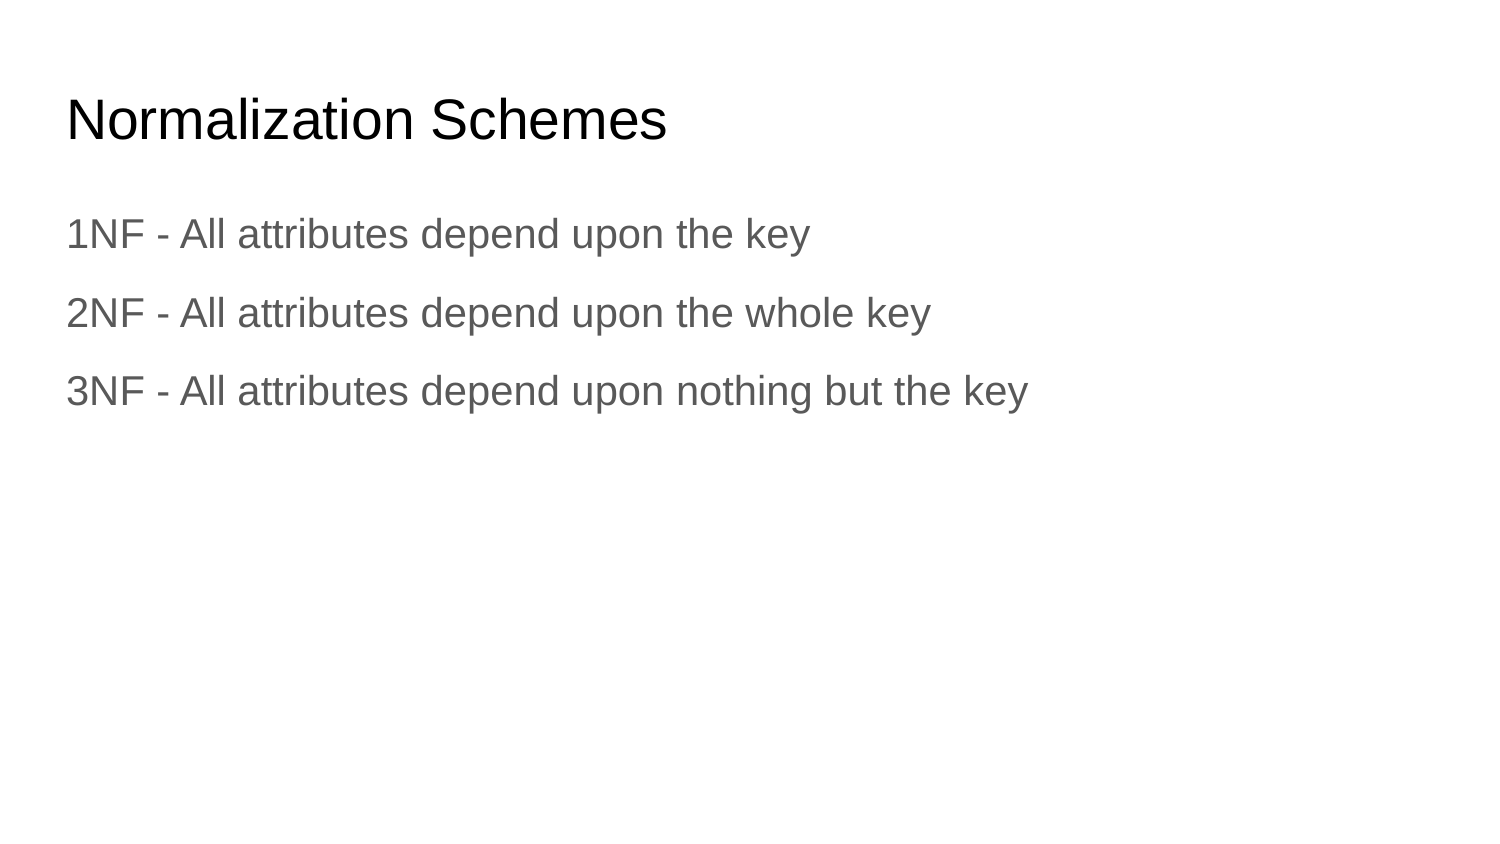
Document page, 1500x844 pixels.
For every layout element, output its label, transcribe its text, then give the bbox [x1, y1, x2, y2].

list 1NF - All attributes depend upon the key 2NF - All attributes depend upon the whole key 3NF - All attributes depend upon nothing but the key [51, 189, 1449, 750]
title Normalization Schemes [51, 72, 1449, 167]
